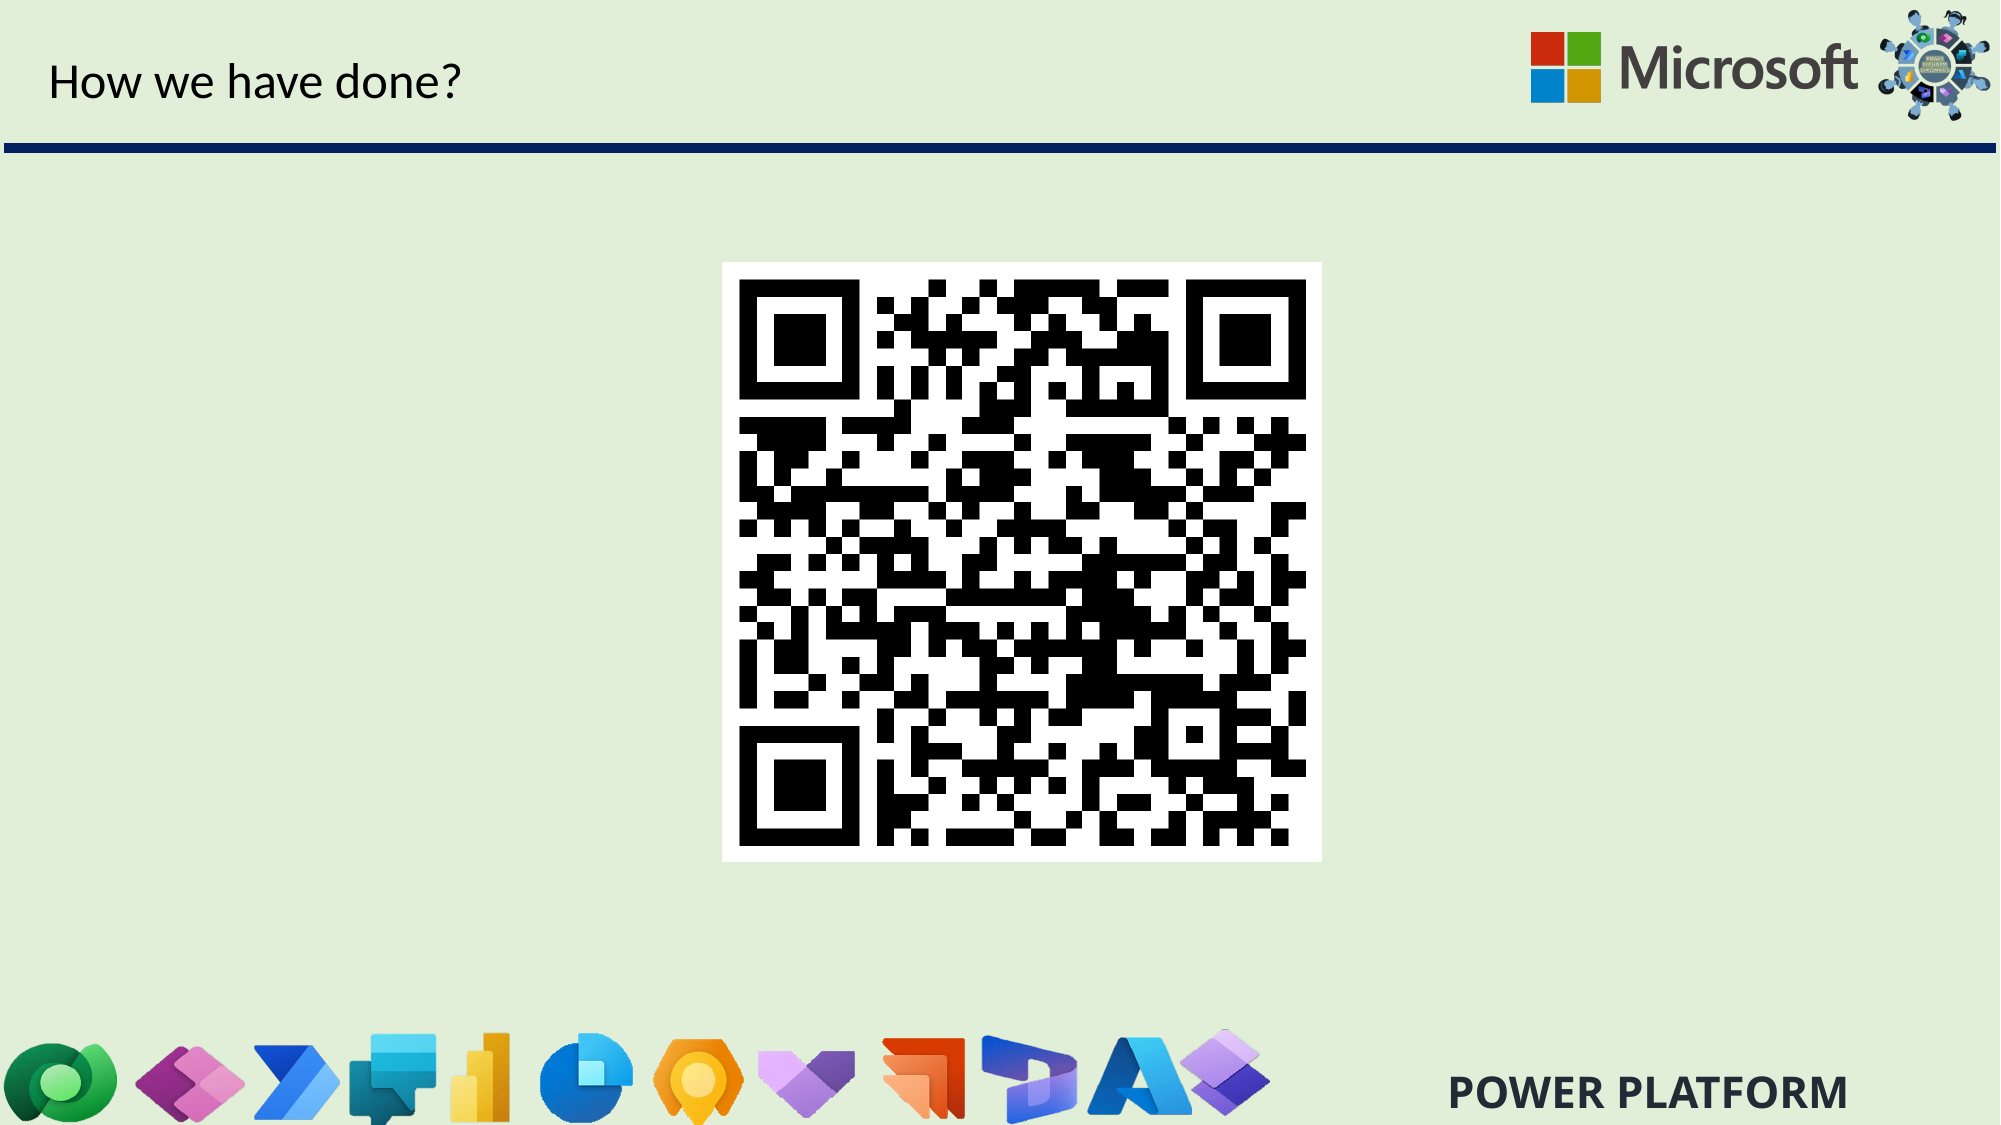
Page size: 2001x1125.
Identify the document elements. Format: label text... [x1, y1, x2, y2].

picture [3, 1001, 1271, 1125]
title How we have done? [33, 47, 1672, 118]
picture [1531, 31, 1859, 103]
picture [1867, 0, 2000, 126]
picture [721, 262, 1322, 863]
